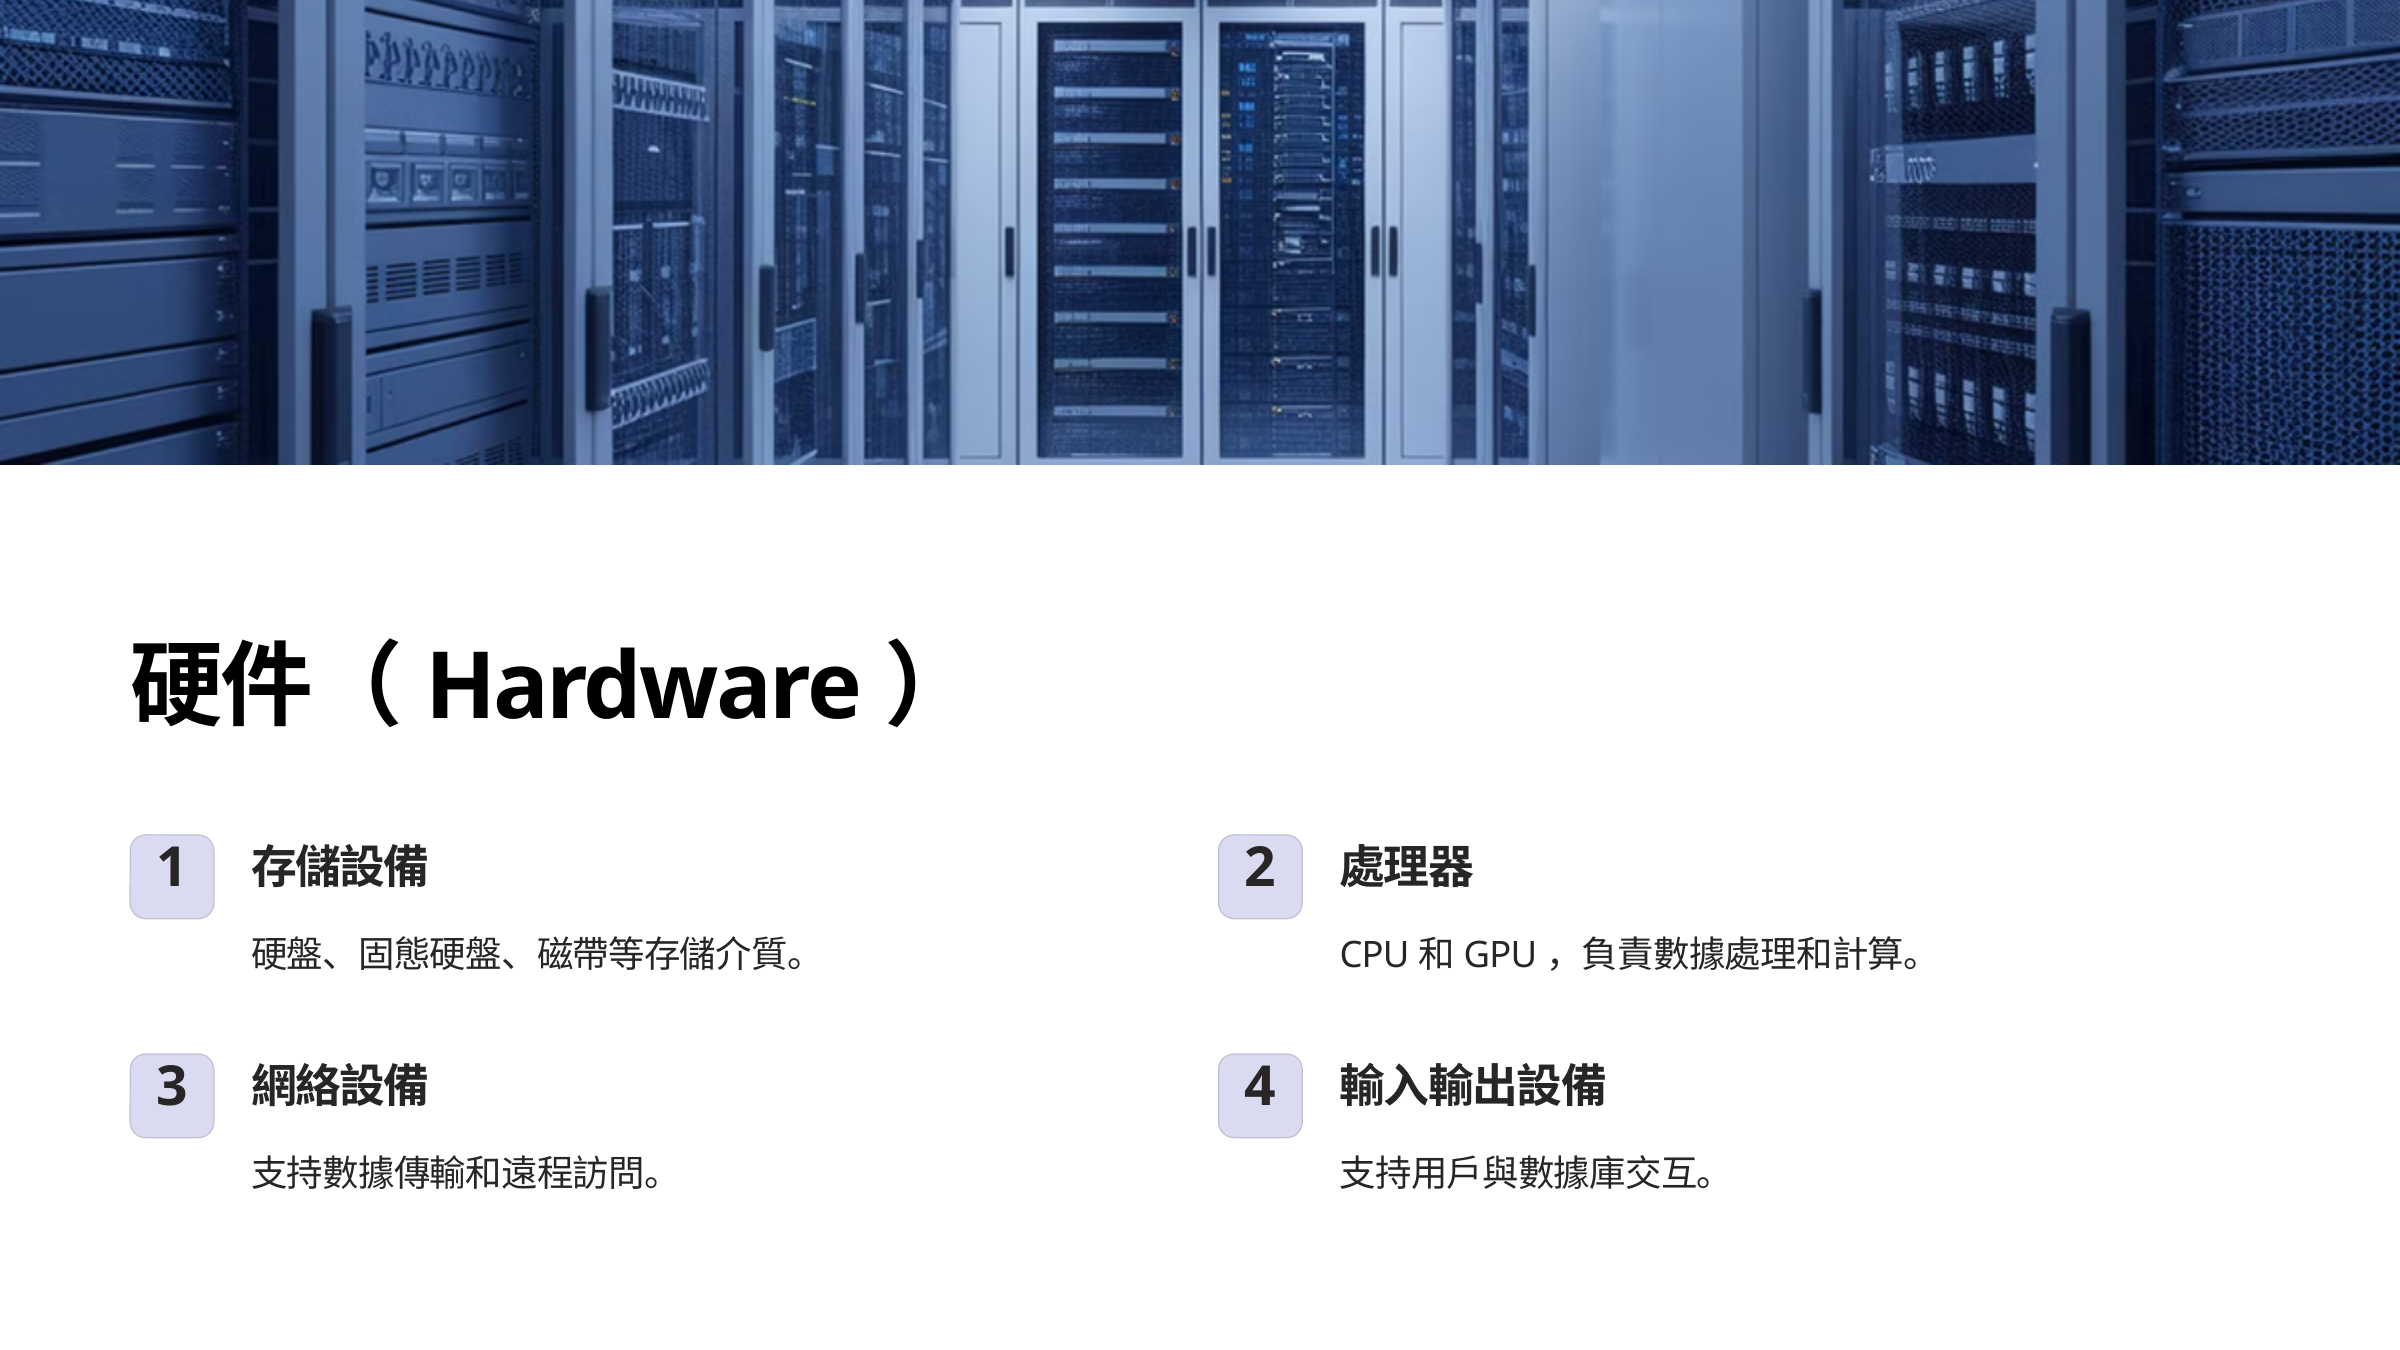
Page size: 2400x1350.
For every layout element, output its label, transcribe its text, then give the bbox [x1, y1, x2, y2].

text_box [130, 1053, 214, 1138]
text_box 支持數據傳輸和遠程訪問。 [251, 1134, 1182, 1194]
text_box [130, 834, 214, 919]
text_box 硬盤、固態硬盤、磁帶等存儲介質。 [251, 915, 1182, 975]
text_box 4 [1232, 1061, 1289, 1131]
text_box 網絡設備 [251, 1053, 717, 1113]
picture [0, 0, 2400, 466]
text_box 輸入輸出設備 [1339, 1053, 1805, 1113]
text_box [1218, 1053, 1303, 1138]
text_box 處理器 [1339, 834, 1805, 893]
text_box 存儲設備 [251, 834, 717, 893]
text_box [1218, 834, 1303, 919]
text_box 硬件（Hardware） [130, 621, 1061, 738]
text_box CPU和GPU，負責數據處理和計算。 [1339, 915, 2270, 975]
text_box 1 [144, 841, 200, 912]
text_box 支持用戶與數據庫交互。 [1339, 1134, 2270, 1194]
text_box 2 [1232, 841, 1289, 912]
text_box 3 [144, 1061, 200, 1131]
